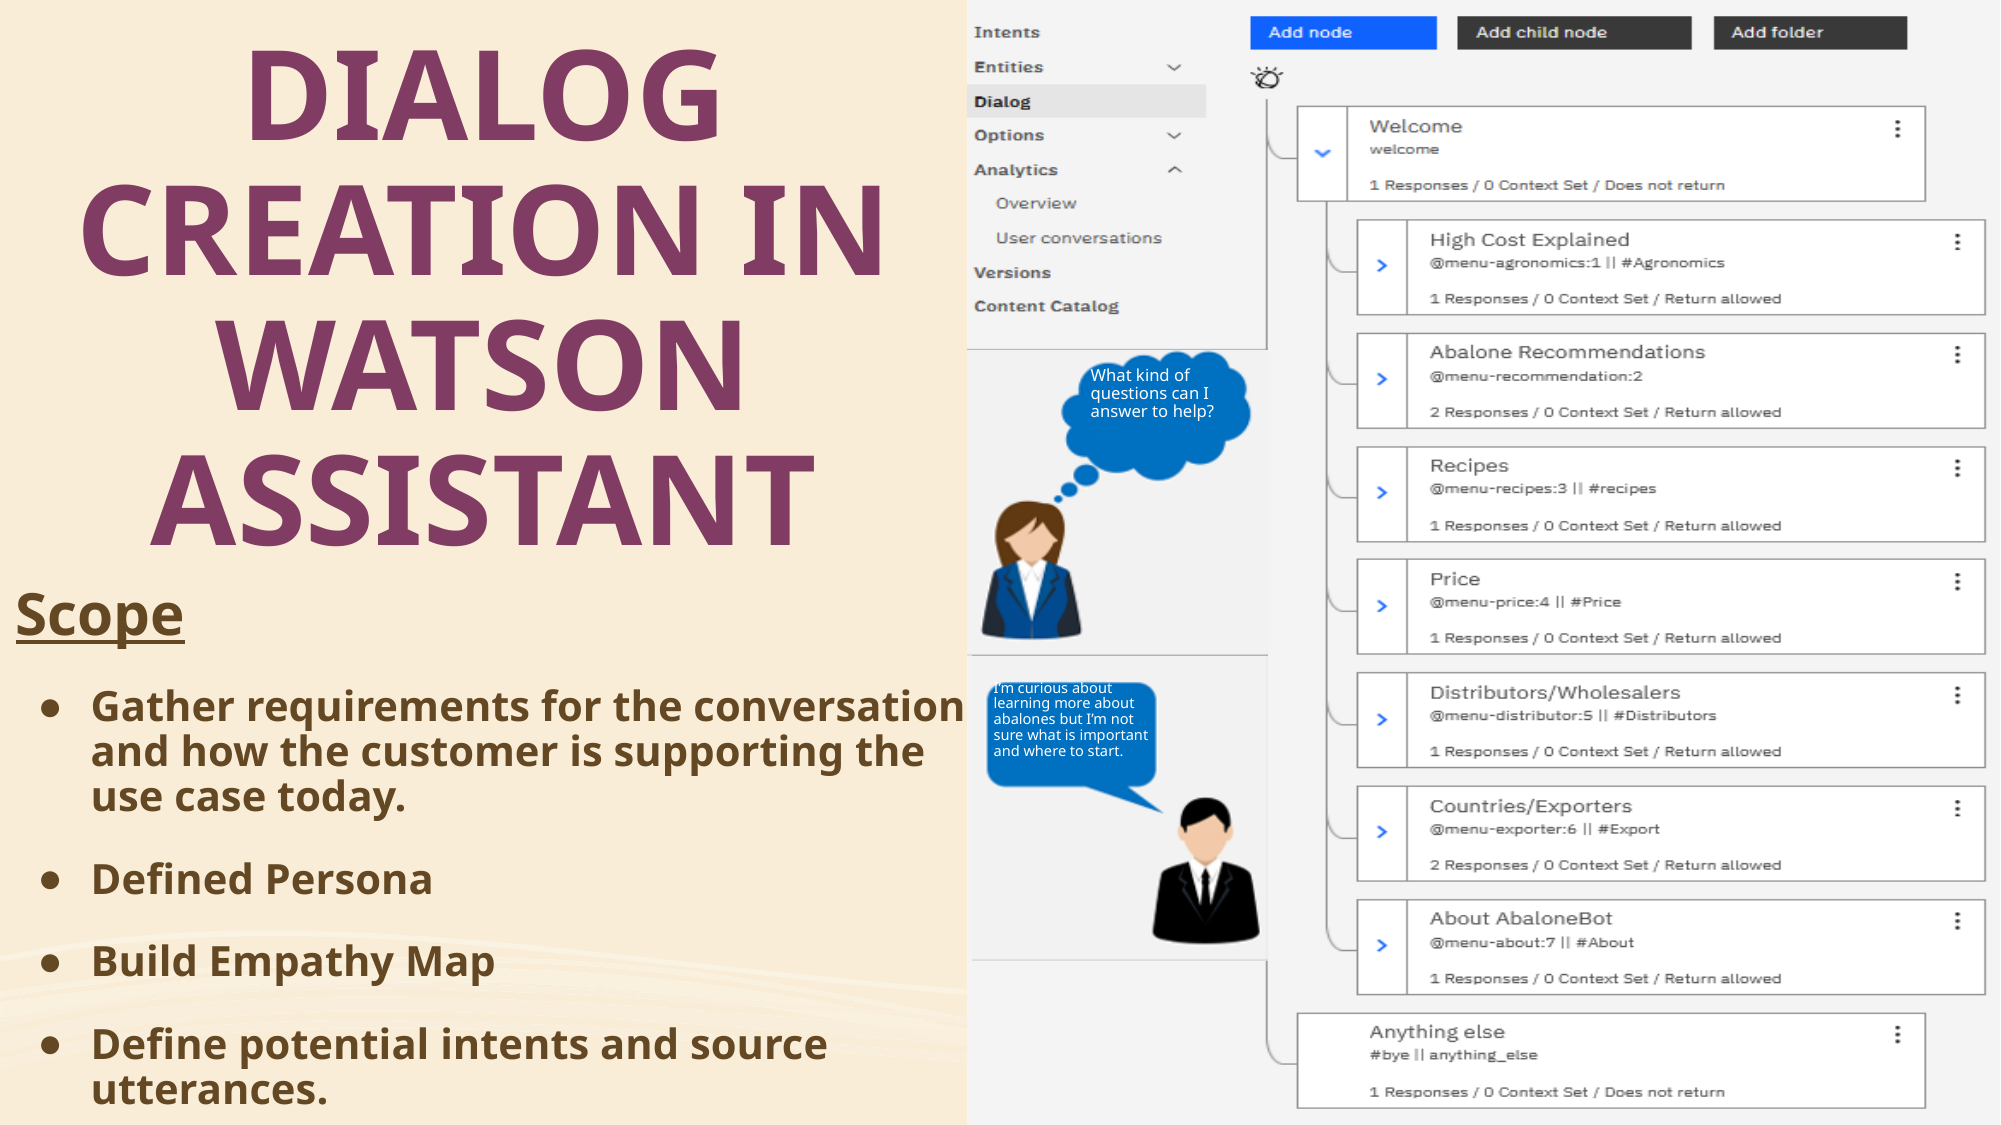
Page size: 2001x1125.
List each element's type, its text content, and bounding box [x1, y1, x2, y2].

picture [967, 0, 2000, 1125]
text_box Scope Gather requirements for the conversation and how the customer is supporting the use case today. Defined Persona Build Empathy Map Define potential intents and source utterances. [15, 585, 967, 1088]
text_box DIALOG CREATION IN WATSON ASSISTANT [0, 0, 967, 580]
